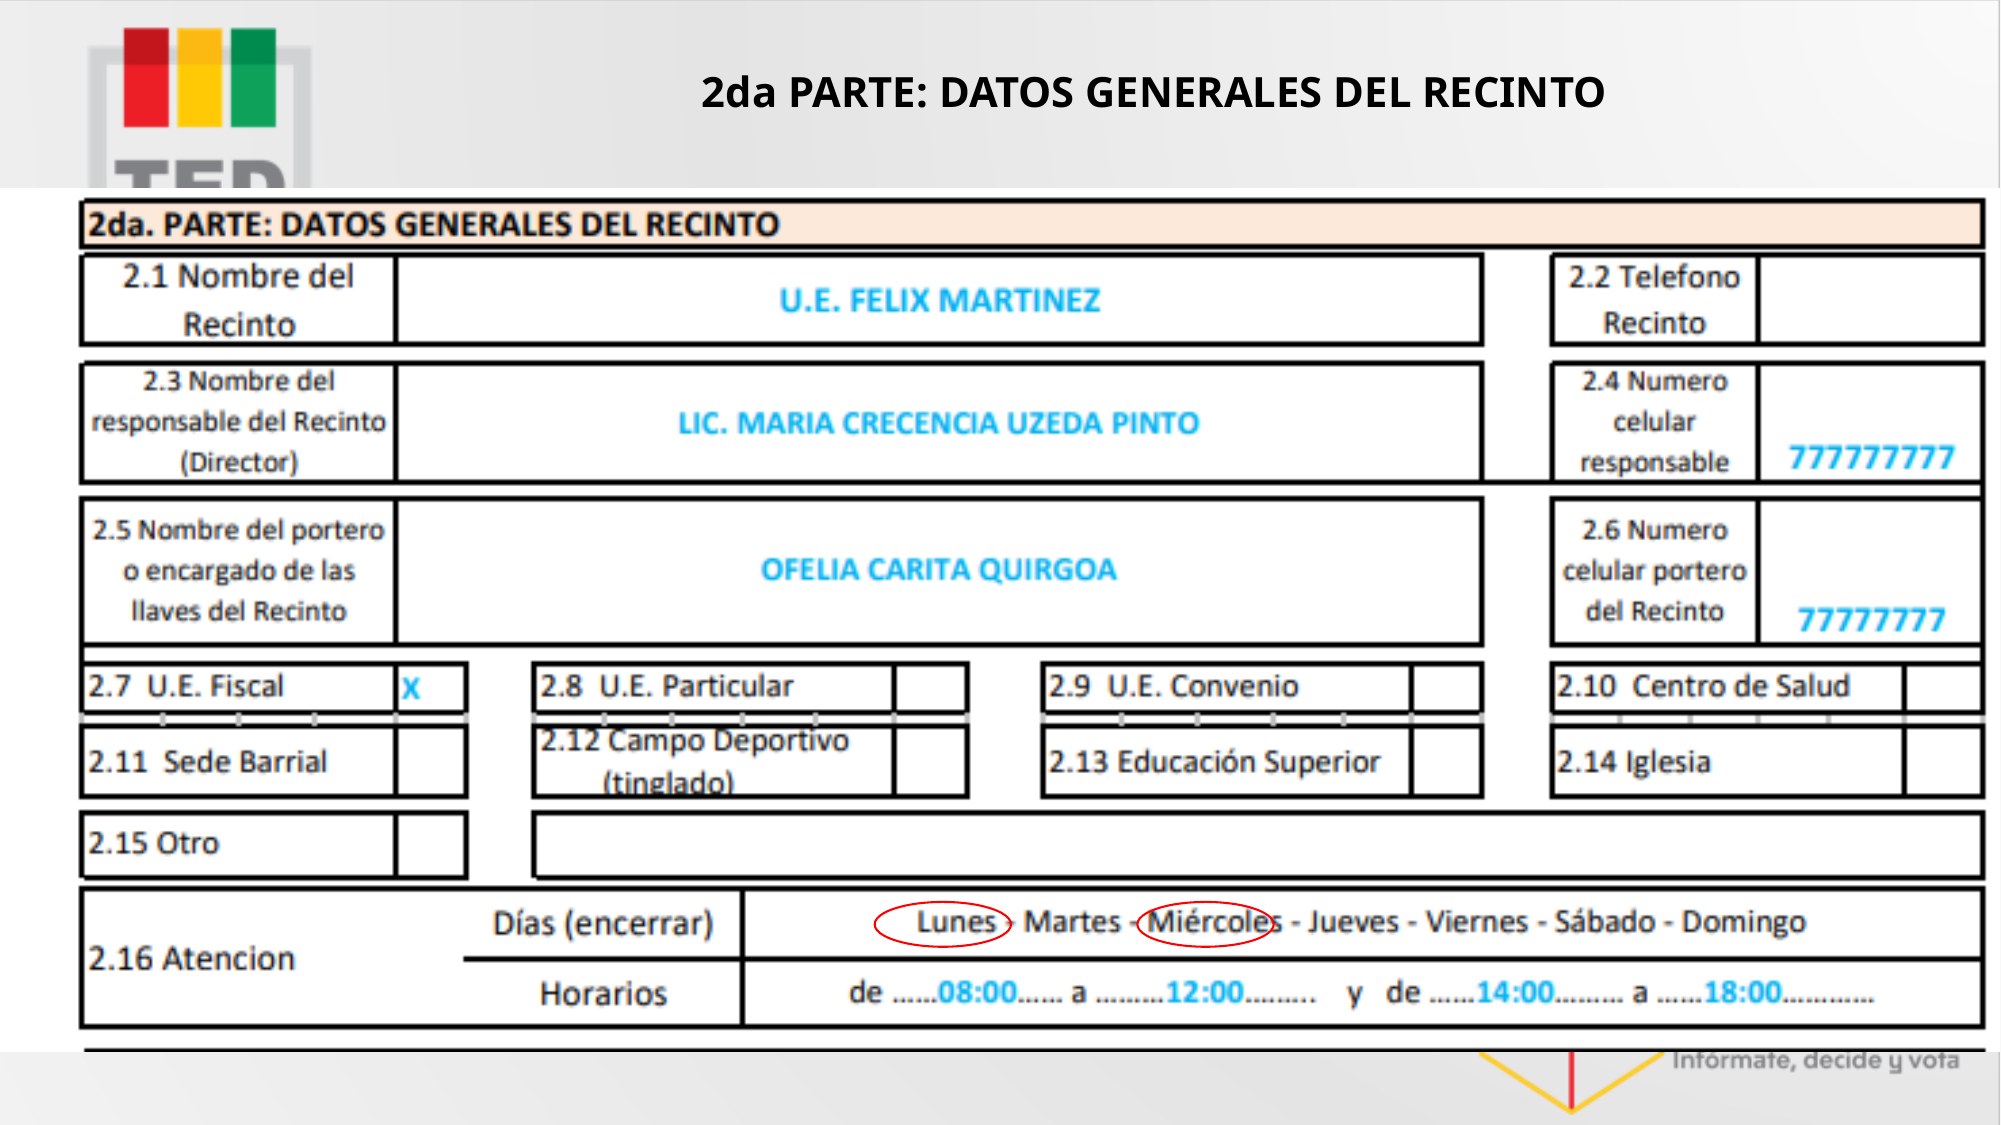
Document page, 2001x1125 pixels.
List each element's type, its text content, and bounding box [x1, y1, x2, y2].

picture [0, 0, 2001, 1125]
text_box 2da PARTE: DATOS GENERALES DEL RECINTO [292, 58, 2000, 123]
